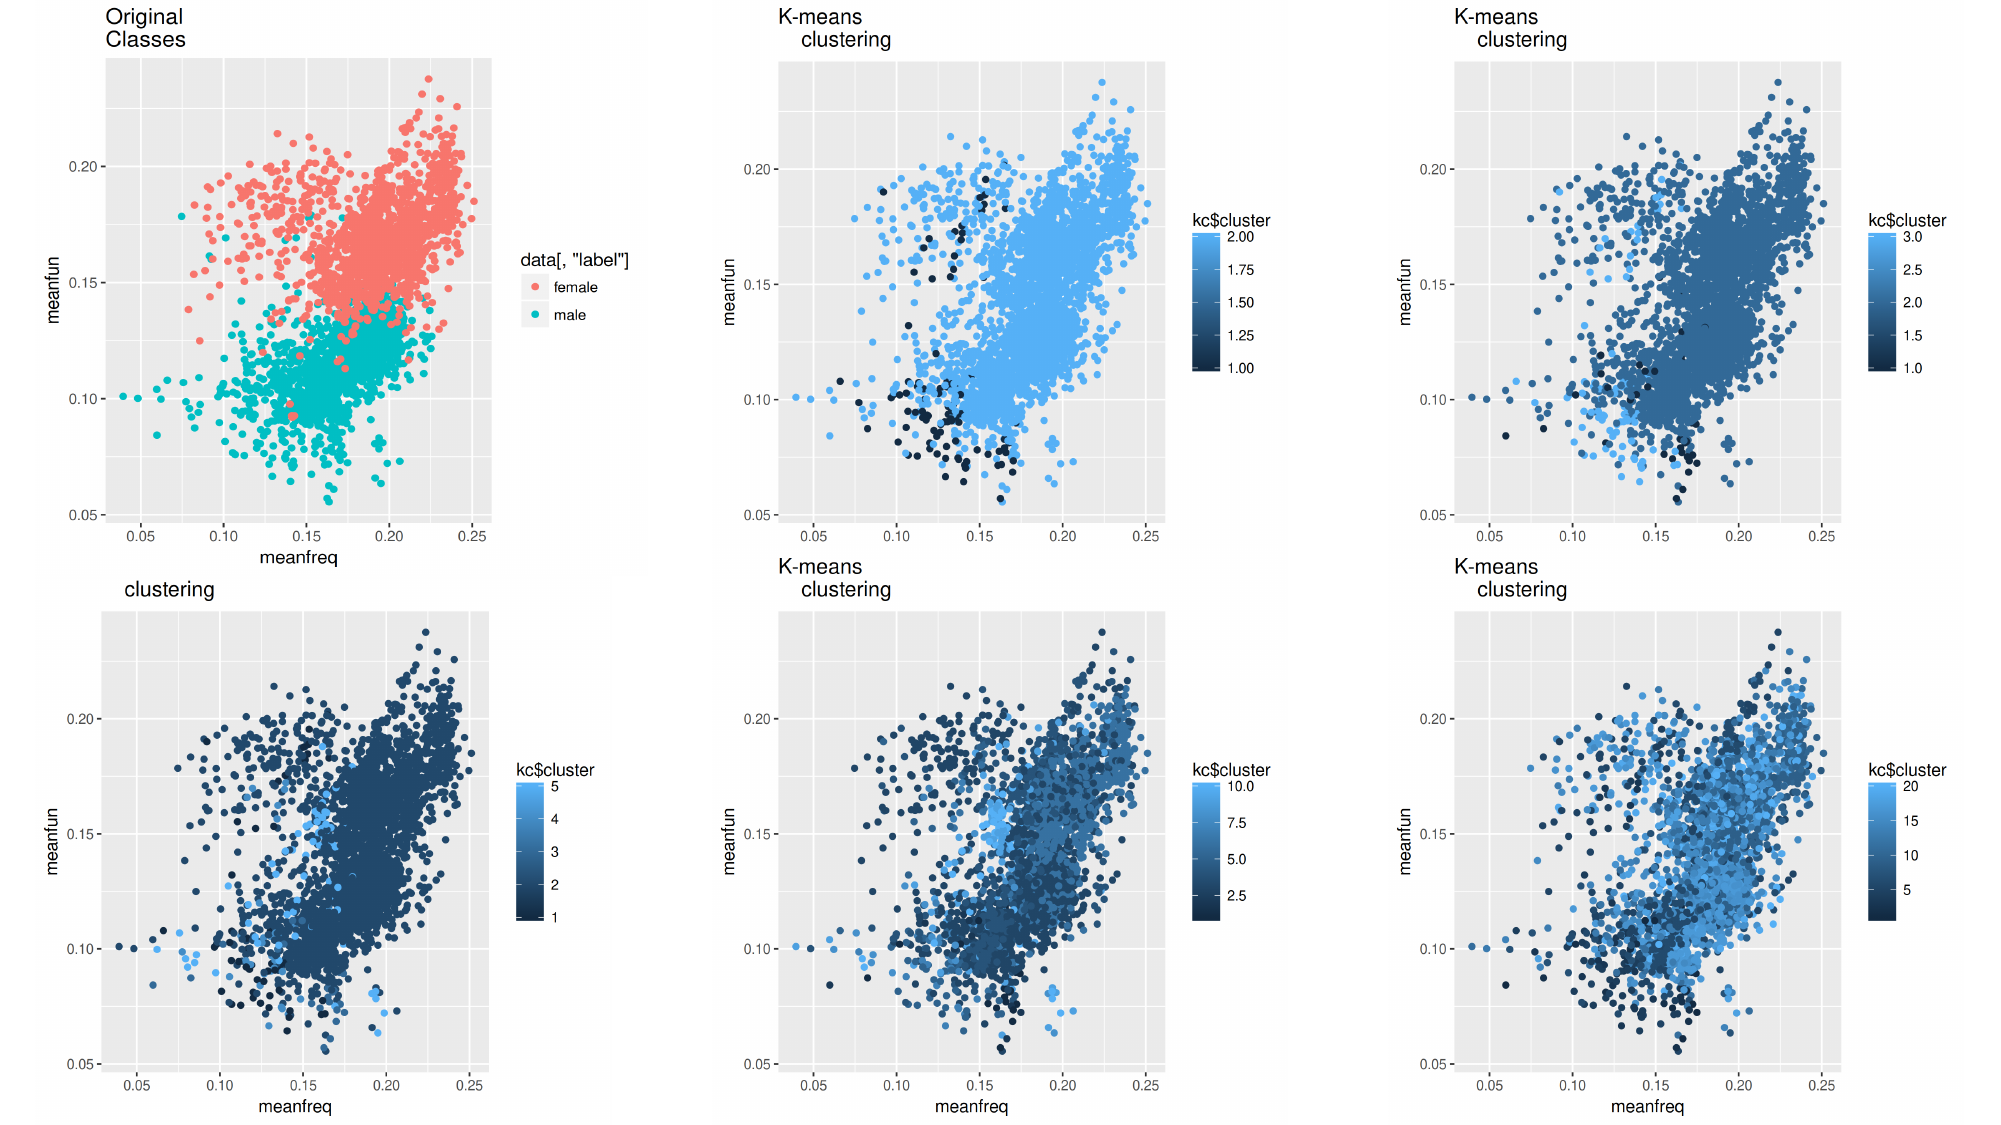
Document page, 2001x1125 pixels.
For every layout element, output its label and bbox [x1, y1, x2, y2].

list [711, 0, 1288, 576]
picture [35, 0, 648, 1125]
picture [1388, 0, 1964, 1125]
picture [712, 549, 1288, 1125]
